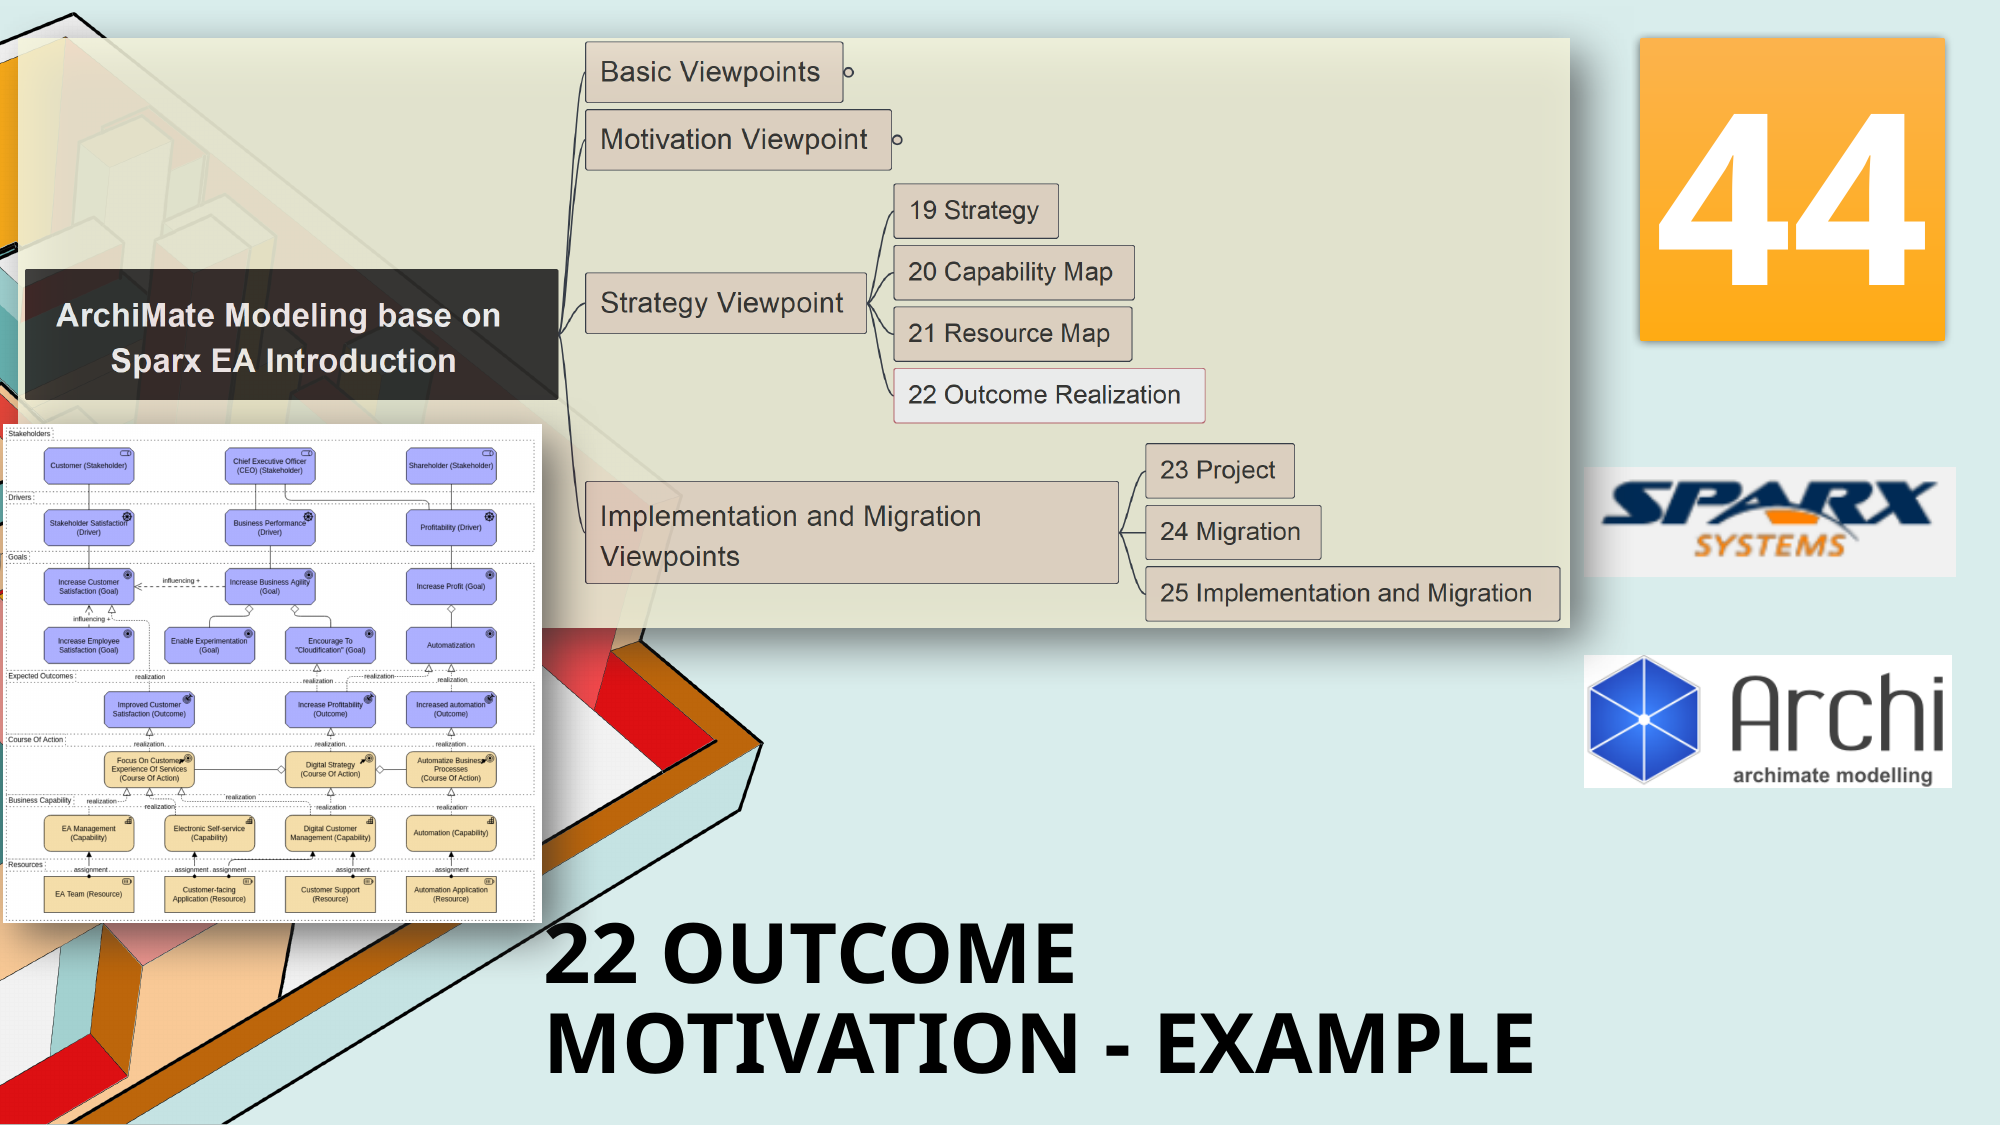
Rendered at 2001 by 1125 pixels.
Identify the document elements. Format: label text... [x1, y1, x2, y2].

text_box 44 [1640, 38, 1945, 341]
picture [1584, 467, 1956, 577]
title 22 Outcome Motivation - Example [528, 878, 1599, 1125]
picture [557, 643, 765, 878]
picture [1584, 655, 1952, 788]
picture [0, 0, 1570, 1125]
